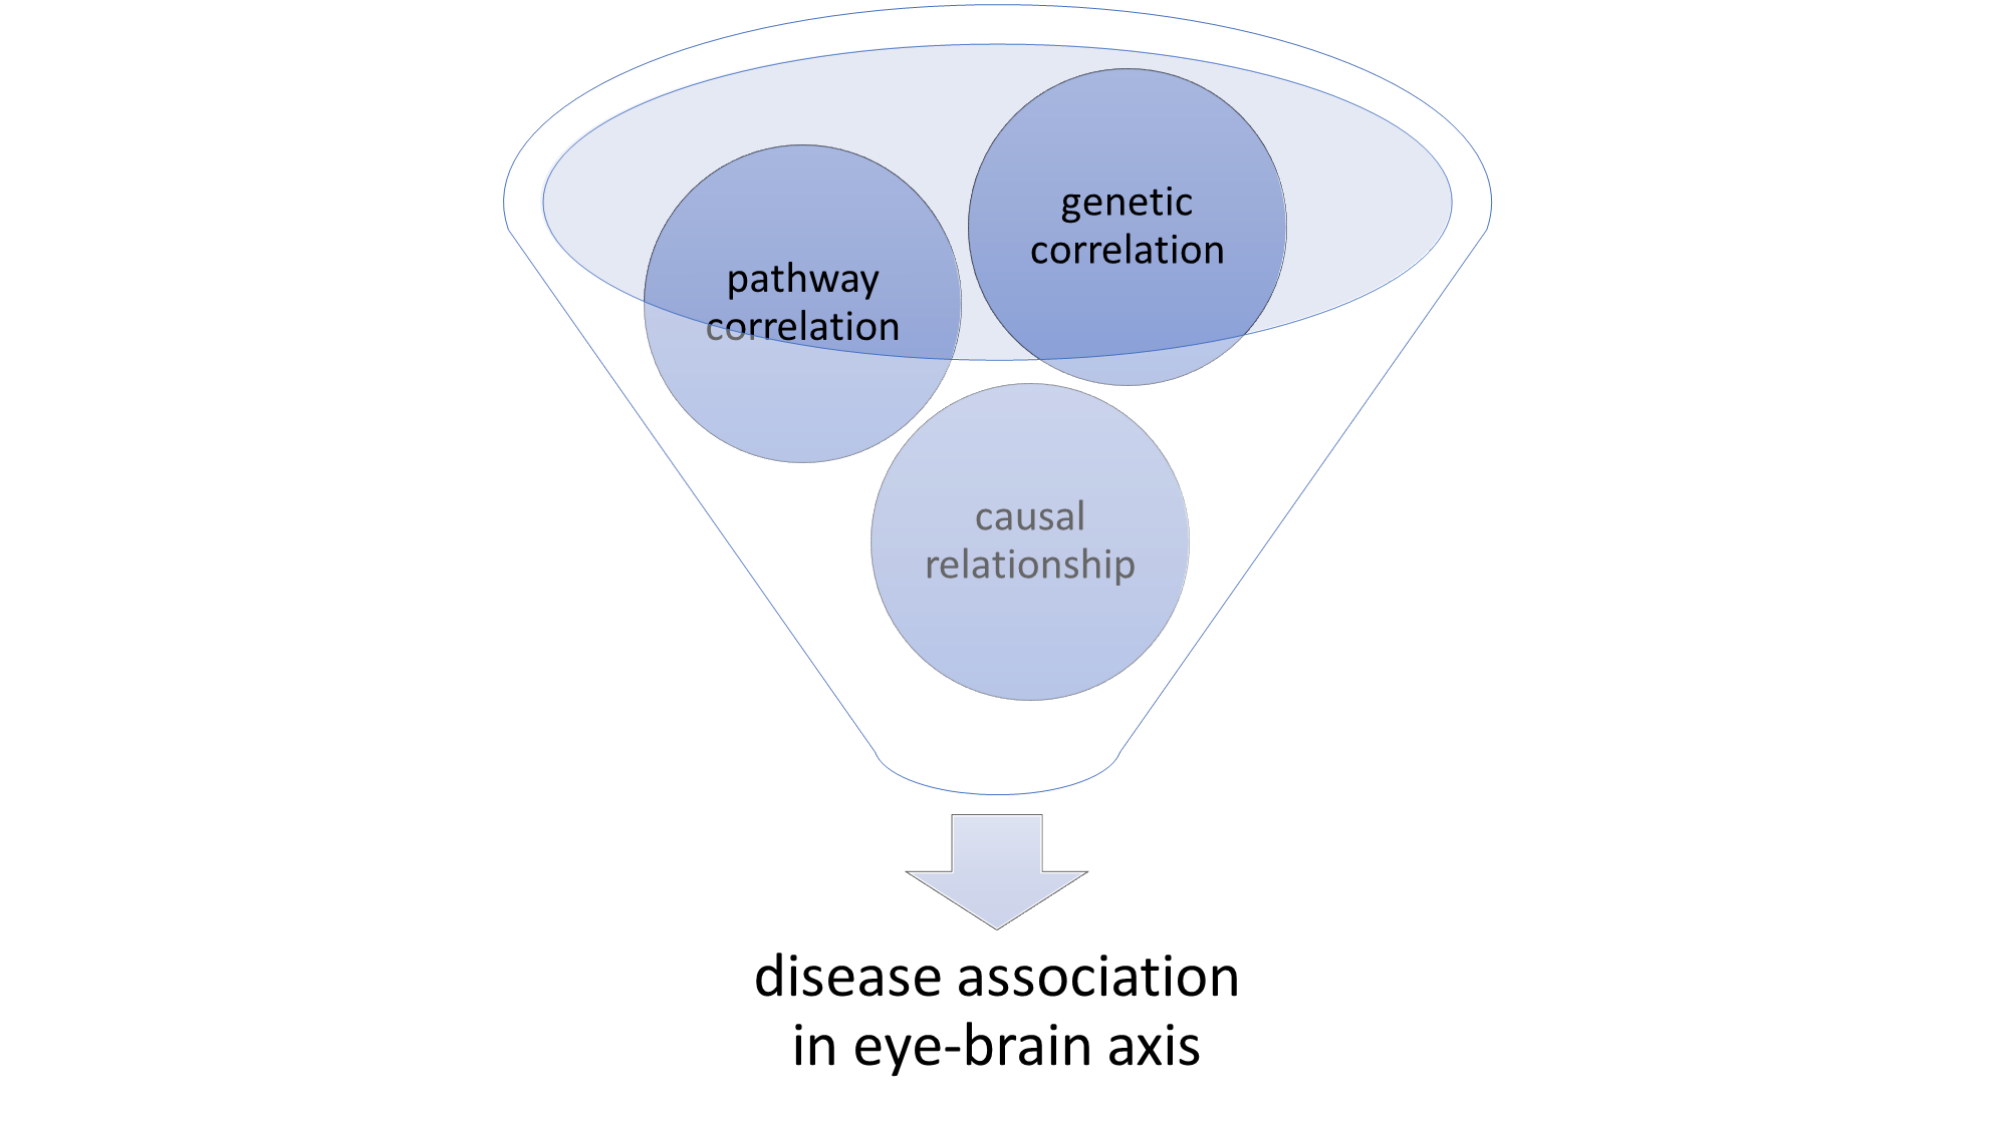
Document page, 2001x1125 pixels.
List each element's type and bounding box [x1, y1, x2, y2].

picture [478, 0, 1521, 1125]
